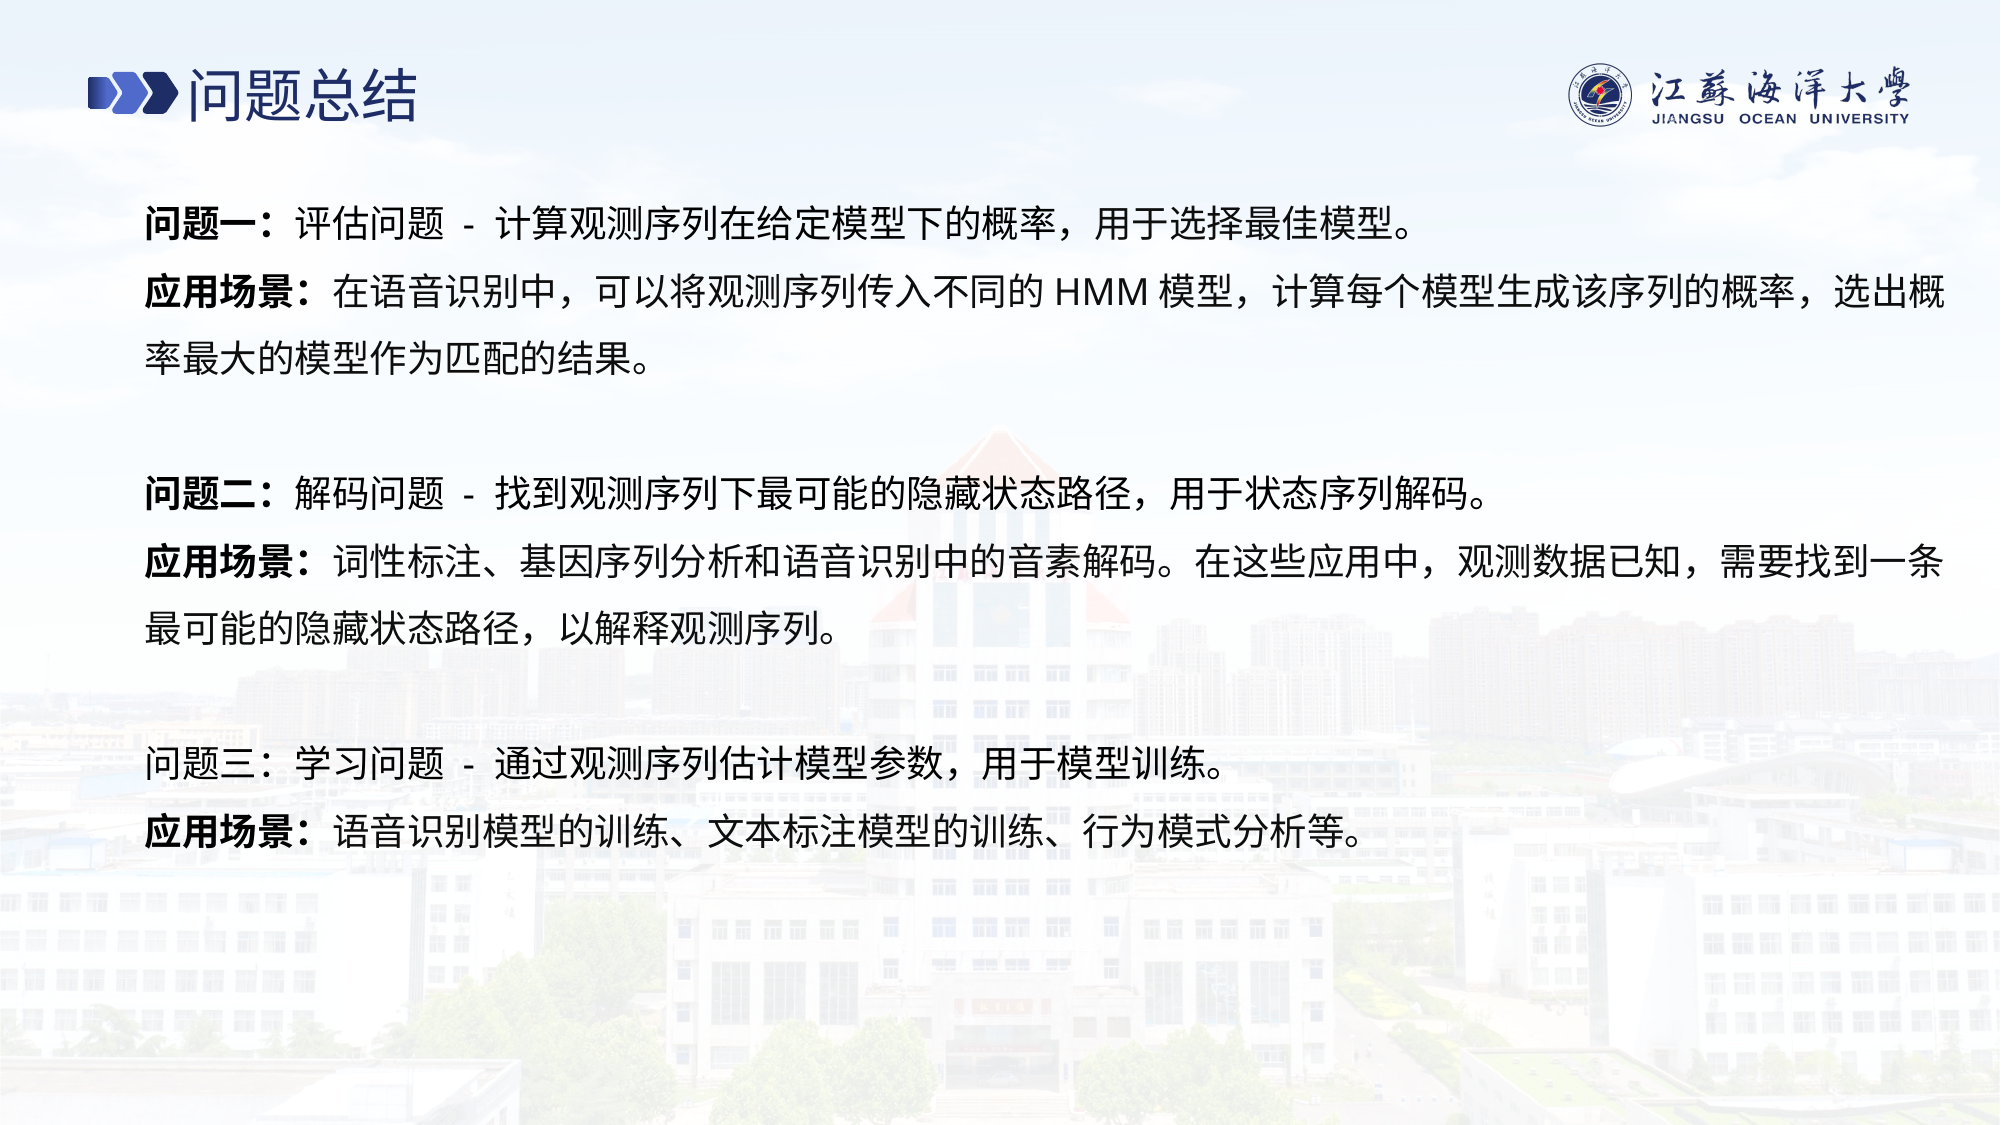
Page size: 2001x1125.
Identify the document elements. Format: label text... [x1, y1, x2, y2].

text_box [88, 71, 179, 114]
text_box 问题总结 [172, 51, 775, 137]
picture [1564, 60, 1947, 135]
text_box 问题一：评估问题 - 计算观测序列在给定模型下的概率，用于选择最佳模型。 应用场景：在语音识别中，可以将观测序列传入不同的HMM模型，计算每个模型生成该序列的概率，选出概率最大的模型作为匹配的结果。 问题二：解码问题 - 找到观测序列下最可能的隐藏状态路径，用于状态序列解码。 应用场景：词性标注、基因序列分析和语音识别中的音素解码。在这些应用中，观测数据已知，需要找到一条最可能的隐藏状态路径，以解释观测序列。 问题三：学习问题 - 通过观测序列估计模型参数，用于模型训练。 应用场景：语音识别模型的训练、文本标注模型的训练、行为模式分析等。 [130, 170, 1991, 1063]
